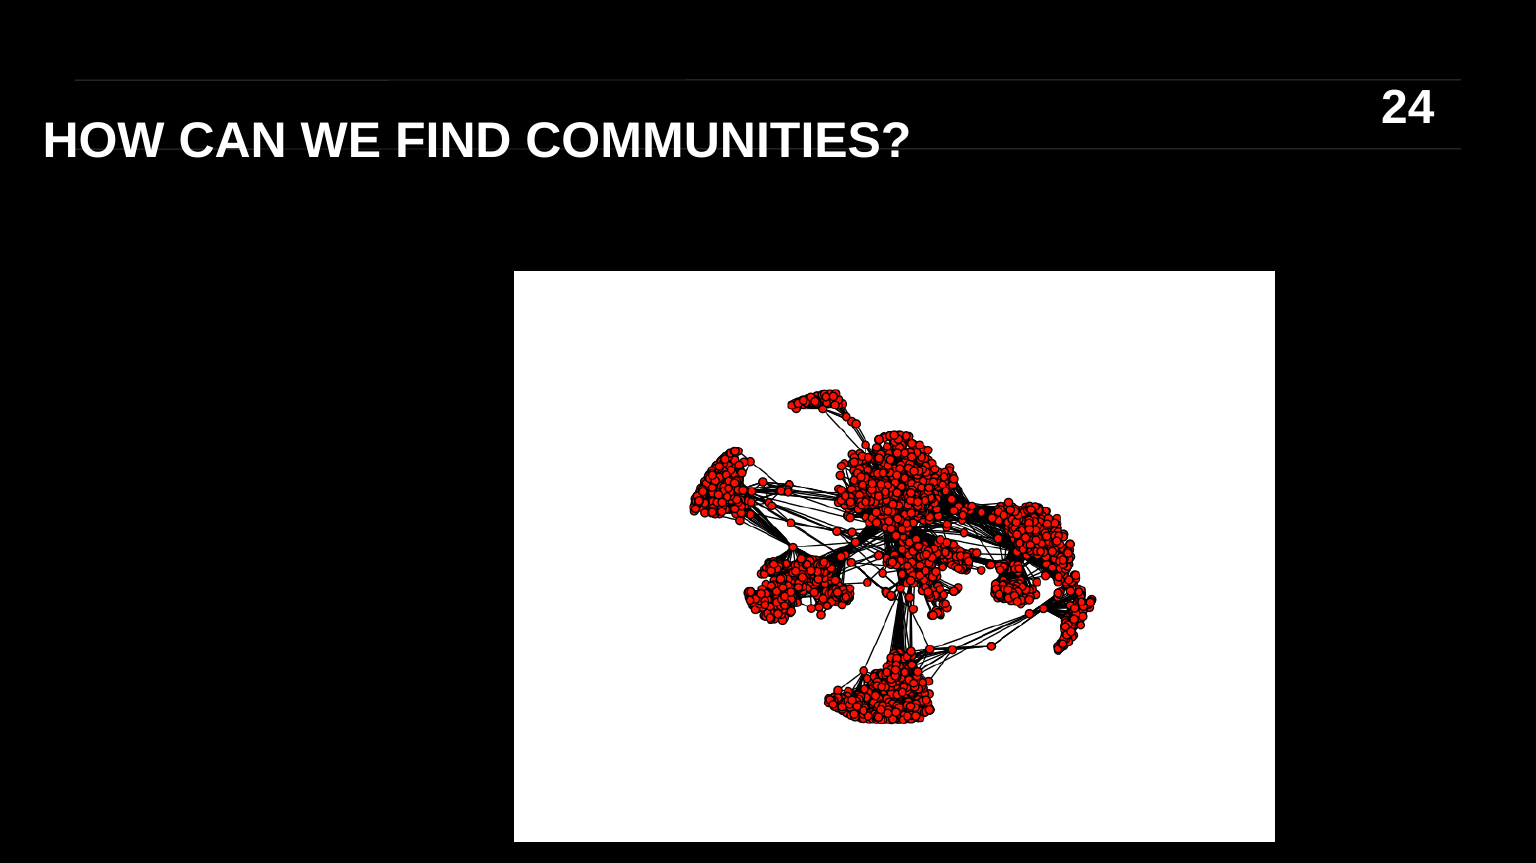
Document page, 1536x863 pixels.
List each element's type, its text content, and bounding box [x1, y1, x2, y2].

slide_number 24 [1379, 74, 1437, 135]
picture [514, 271, 1275, 842]
title HOW CAN WE FIND COMMUNITIES? [33, 0, 1327, 119]
